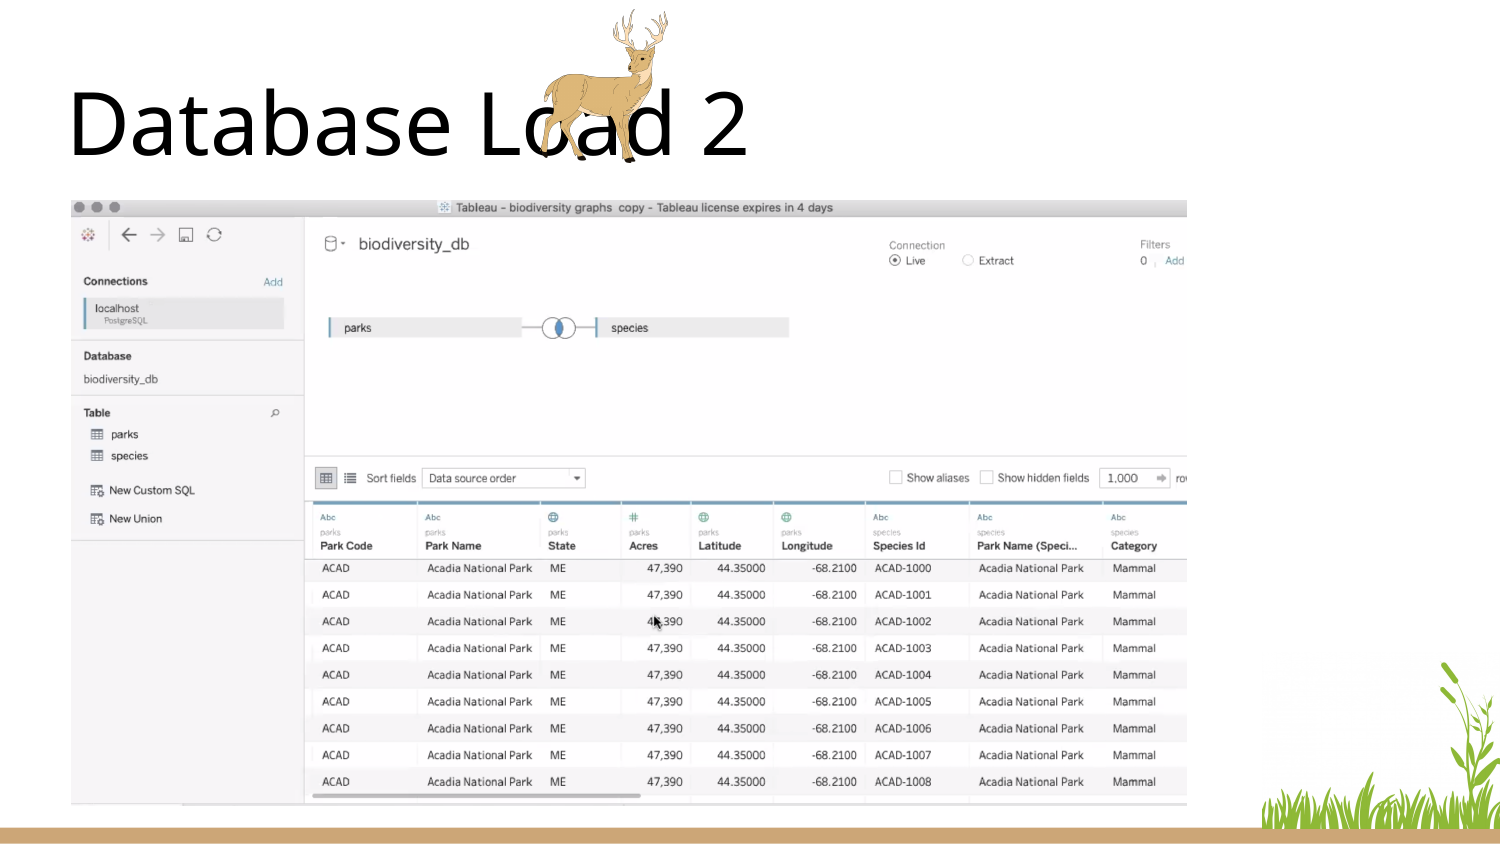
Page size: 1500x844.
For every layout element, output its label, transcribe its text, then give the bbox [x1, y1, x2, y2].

picture [1261, 652, 1500, 829]
picture [539, 9, 668, 163]
title Database Load 2 [51, 51, 1449, 189]
picture [70, 199, 1187, 806]
